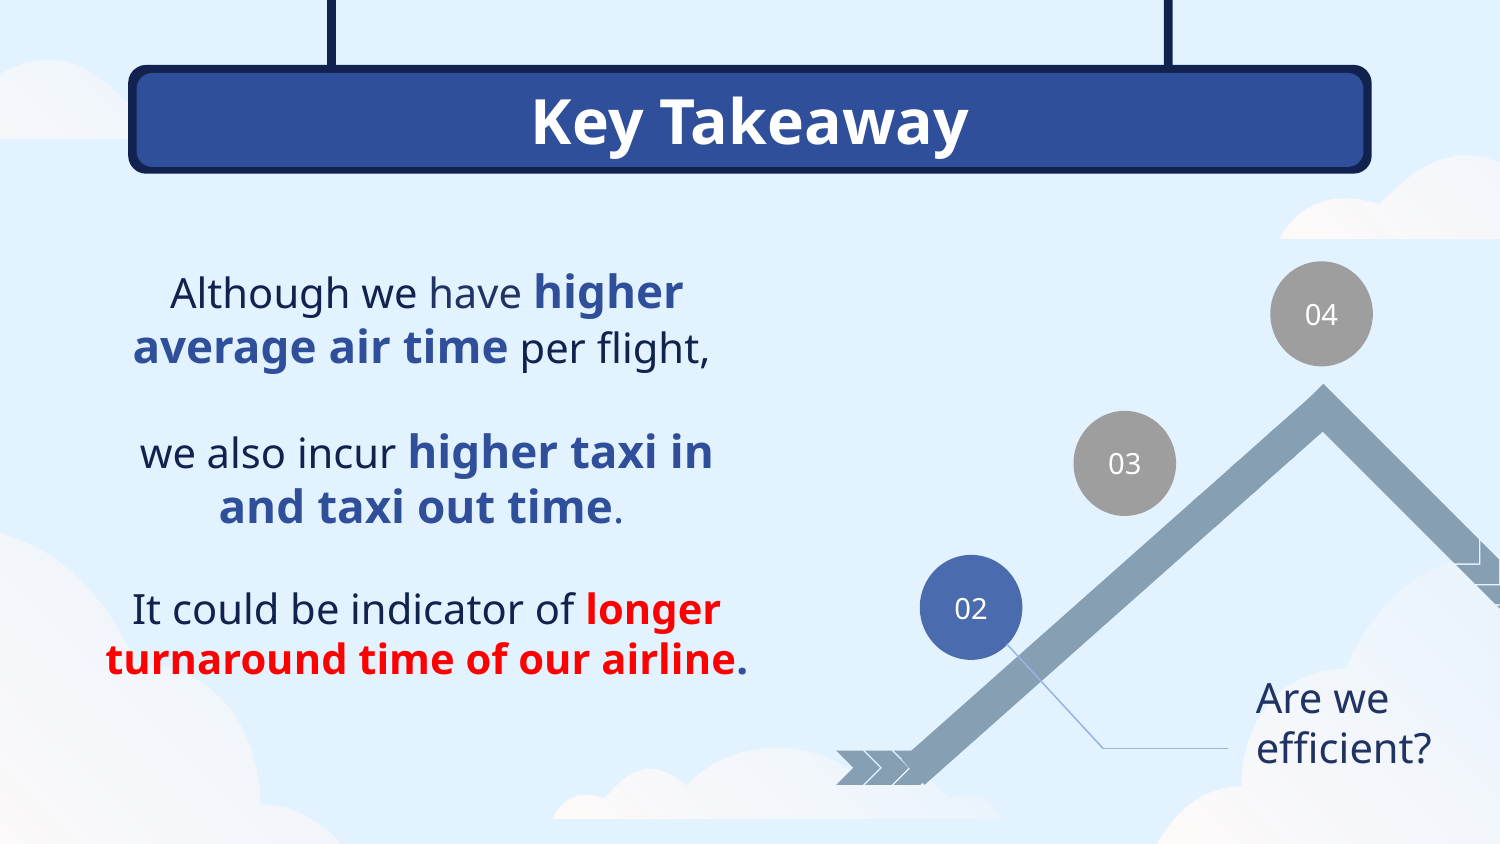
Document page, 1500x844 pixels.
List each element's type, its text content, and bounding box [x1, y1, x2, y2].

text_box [841, 566, 1408, 602]
text_box 02 [942, 555, 1001, 565]
title Key Takeaway [88, 72, 1412, 167]
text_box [1263, 492, 1500, 528]
text_box 02 [920, 610, 1022, 660]
text_box 04 [1271, 262, 1373, 366]
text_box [1006, 643, 1104, 749]
text_box Are we efficient? [1240, 656, 1500, 787]
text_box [835, 750, 938, 786]
text_box 03 [1074, 411, 1176, 516]
list Although we have higher average air time per flight, we also incur higher taxi in and taxi out time. It could be indicator of longer turnaround time of our airline. [89, 225, 765, 721]
